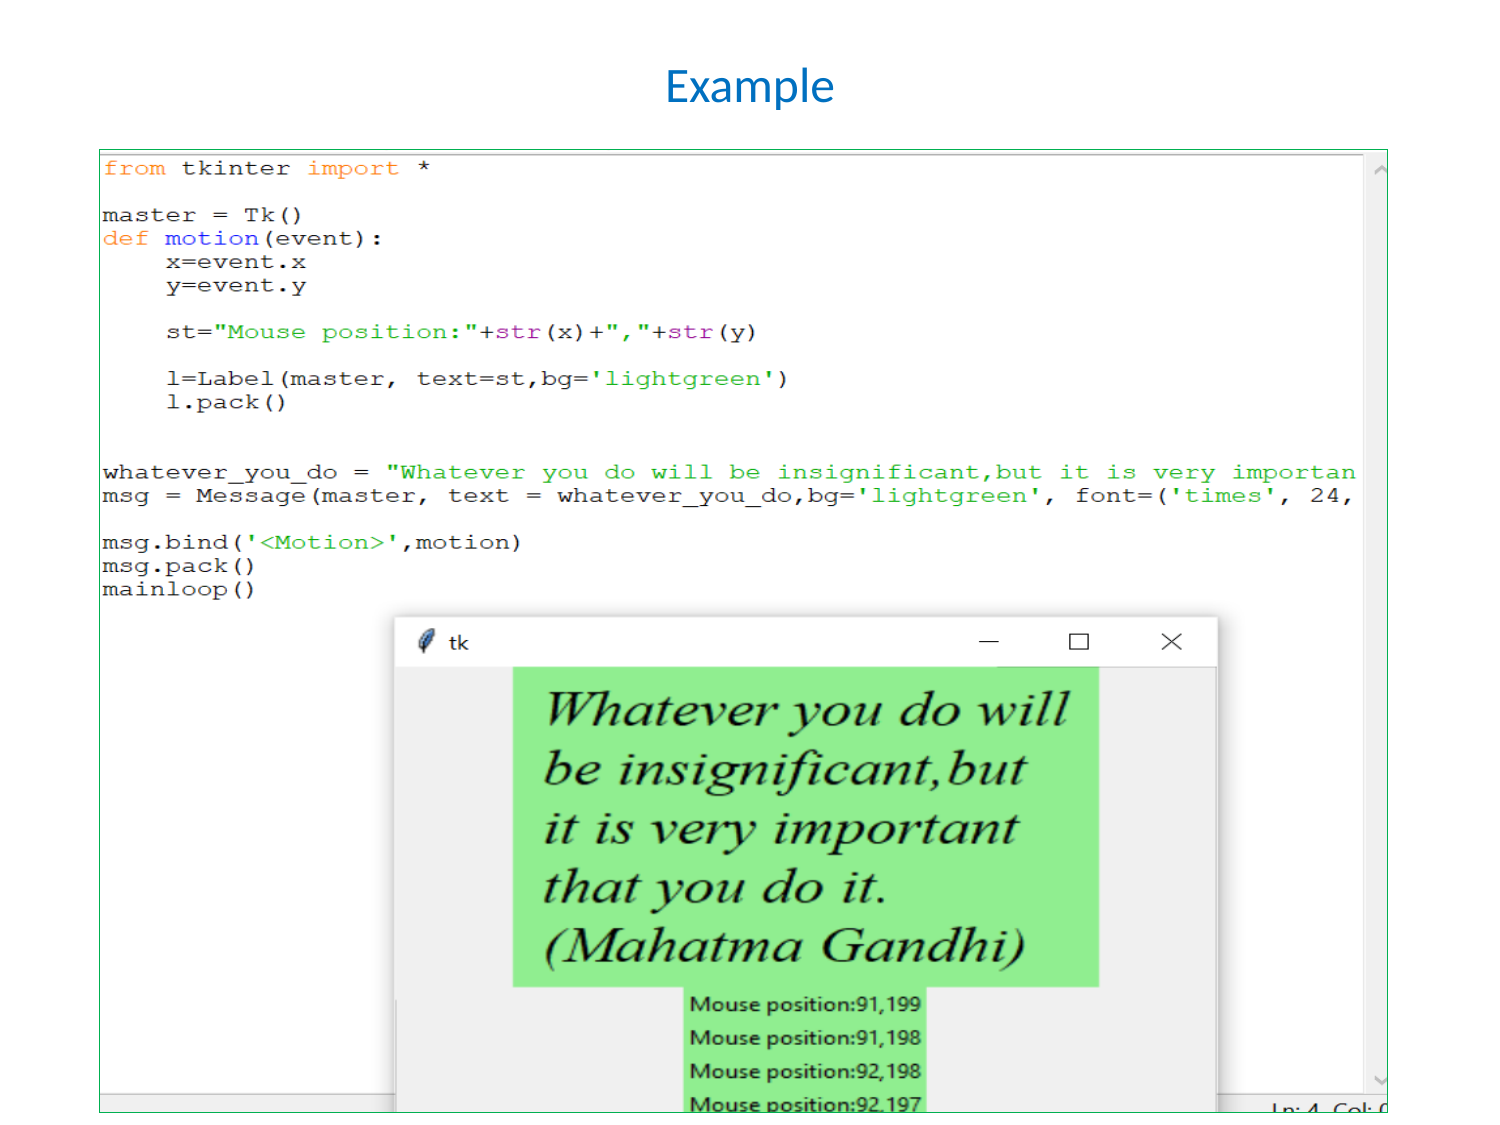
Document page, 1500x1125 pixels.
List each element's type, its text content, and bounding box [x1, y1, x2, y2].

title Example [75, 45, 1425, 121]
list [99, 149, 1388, 1113]
